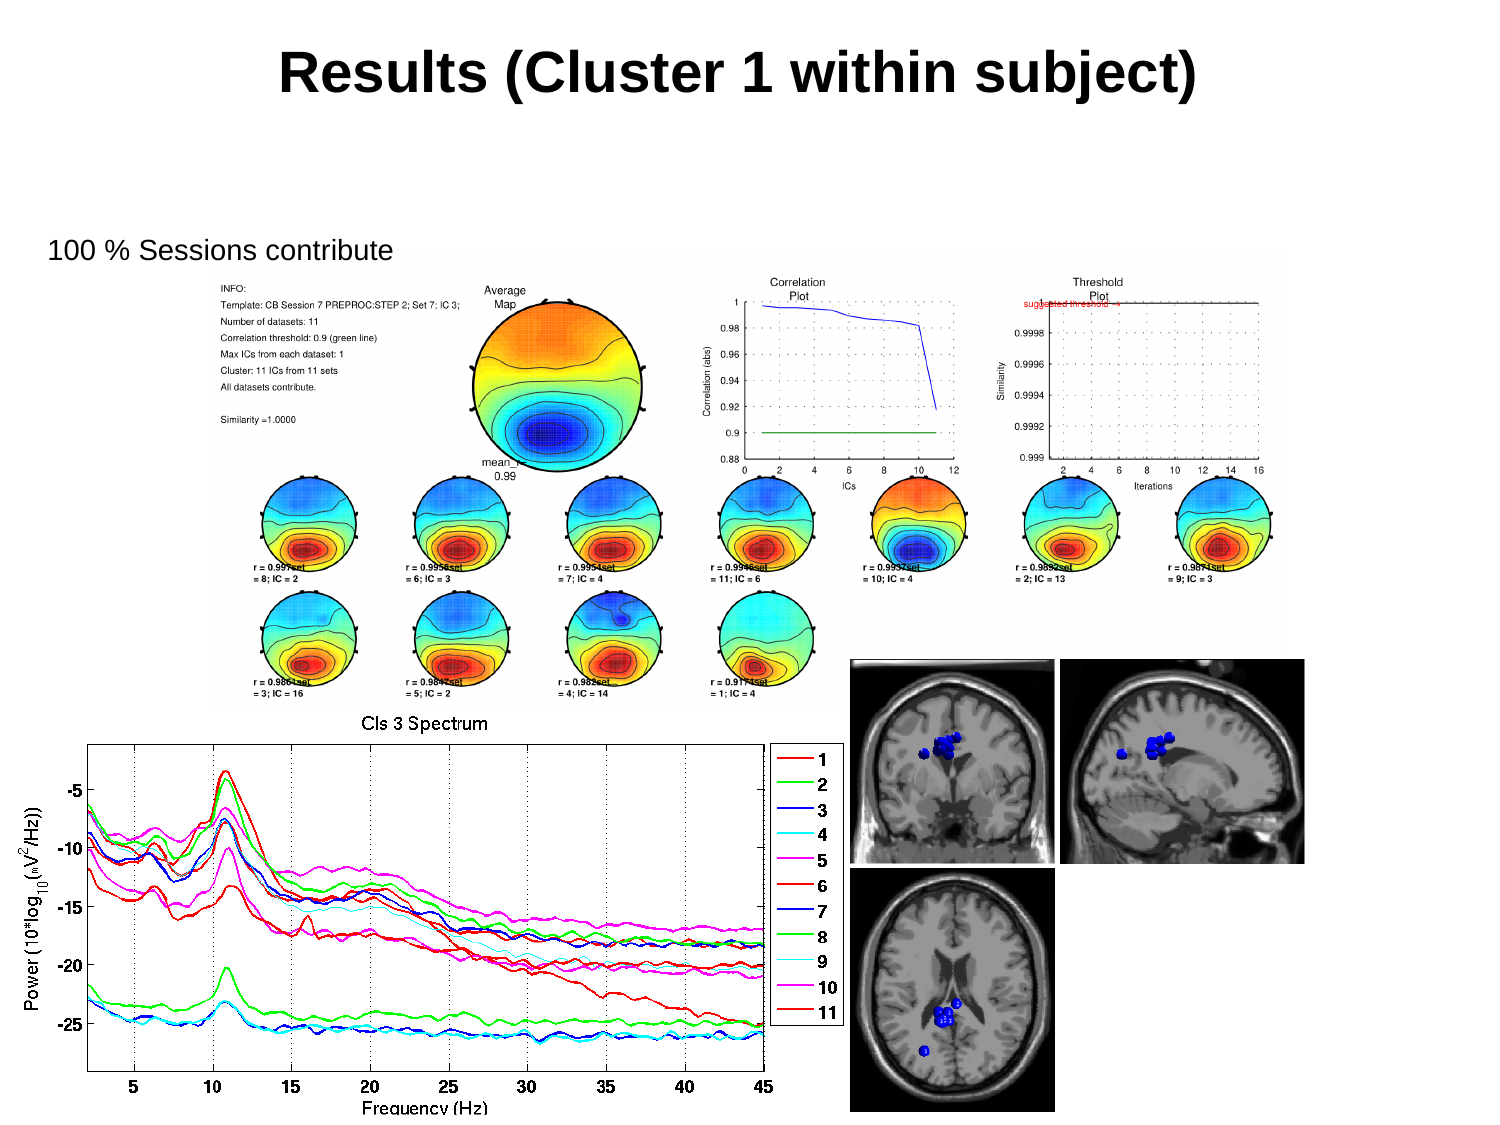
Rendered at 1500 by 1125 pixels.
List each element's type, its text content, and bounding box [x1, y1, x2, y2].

text_box 100 % Sessions contribute [34, 222, 463, 274]
picture [0, 246, 1306, 1115]
title Results (Cluster 1 within subject) [122, 27, 1355, 216]
picture [850, 866, 1055, 1112]
